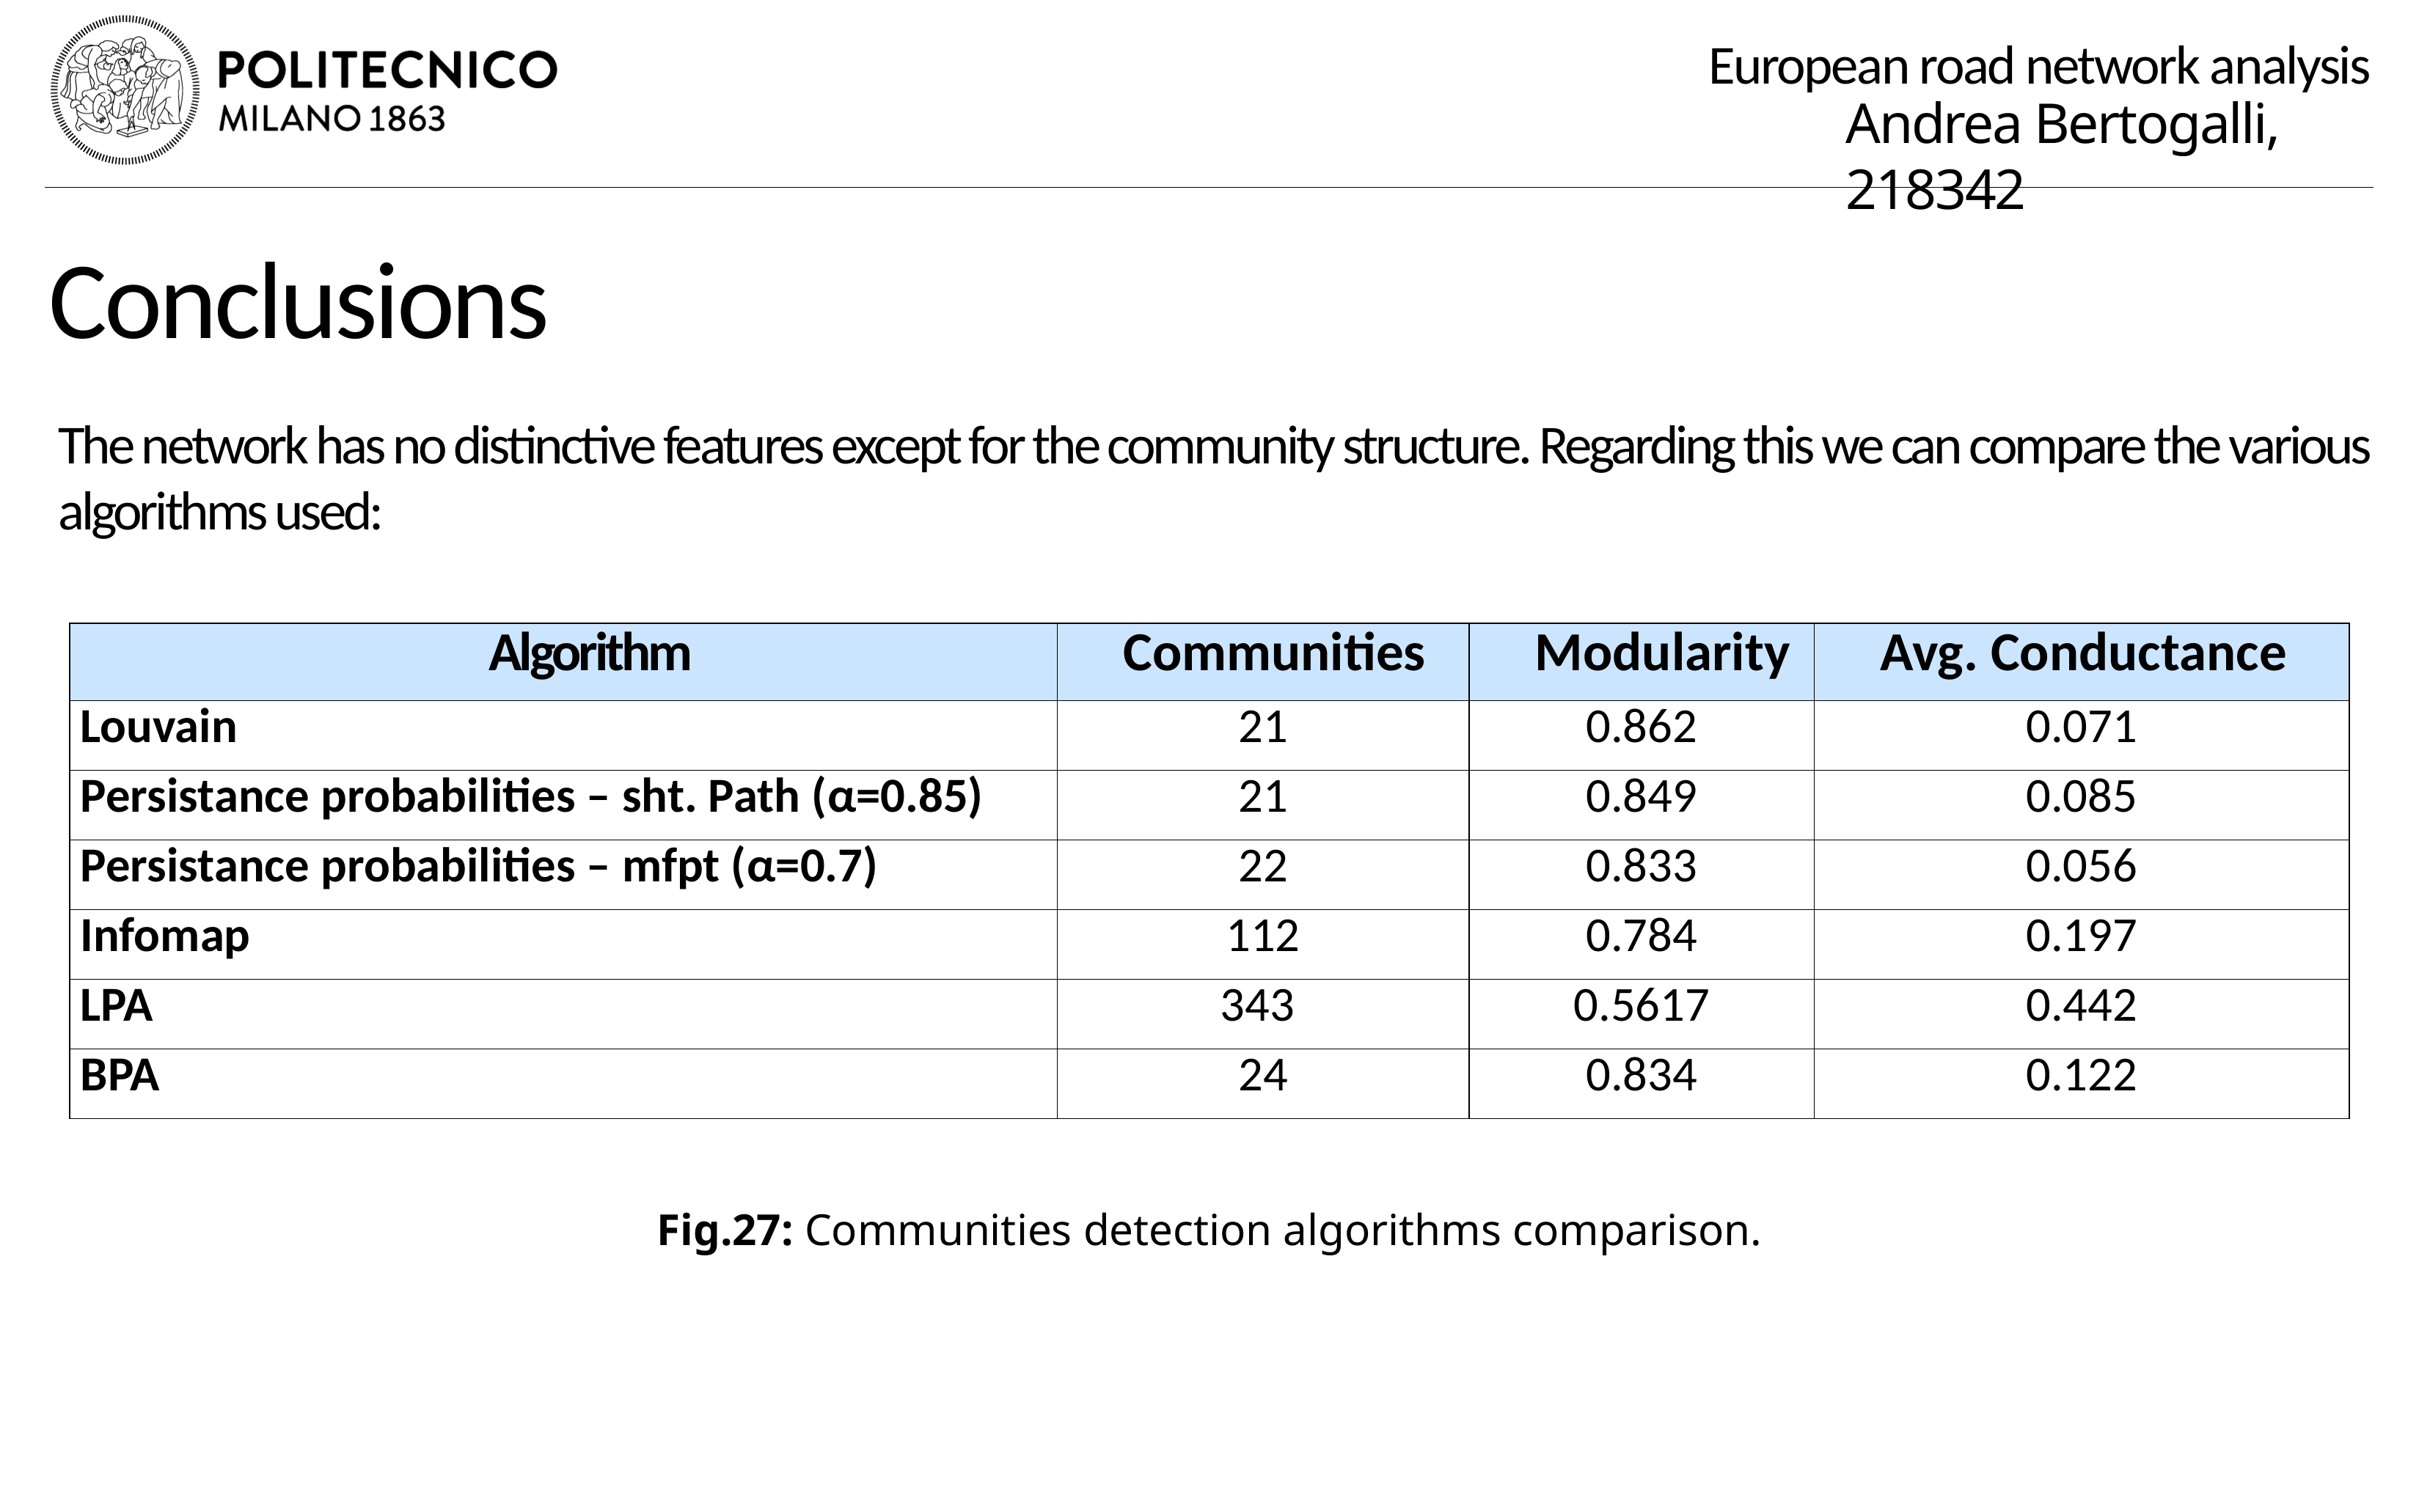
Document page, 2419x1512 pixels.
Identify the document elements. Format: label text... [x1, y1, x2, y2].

table_cell BPA [70, 1049, 1057, 1118]
table_header Communities [1058, 624, 1468, 700]
table_header Modularity [1470, 624, 1814, 700]
table_cell 112 [1058, 910, 1468, 979]
table_cell 0.784 [1470, 910, 1814, 979]
table_header Algorithm [70, 624, 1057, 700]
text_box Andrea Bertogalli, 218342 [1750, 87, 2419, 221]
table_cell 0.833 [1470, 840, 1814, 909]
table_cell Infomap [70, 910, 1057, 979]
table_cell 0.085 [1815, 771, 2349, 840]
table_cell Louvain [70, 701, 1057, 770]
table_cell 0.197 [1815, 910, 2349, 979]
table_cell 0.056 [1815, 840, 2349, 909]
table_cell 21 [1058, 771, 1468, 840]
table_cell Persistance probabilities – mfpt (α=0.7) [70, 840, 1057, 909]
text_box The network has no distinctive features except for the community structure. Regarding this we can compare the various algorithms used: [0, 407, 2393, 541]
table_cell 0.862 [1470, 701, 1814, 770]
picture [45, 12, 645, 166]
table_cell 21 [1058, 701, 1468, 770]
table_cell Persistance probabilities – sht. Path (α=0.85) [70, 771, 1057, 840]
table_cell 0.5617 [1470, 980, 1814, 1049]
table_cell 0.122 [1815, 1049, 2349, 1118]
table_cell 24 [1058, 1049, 1468, 1118]
table_cell LPA [70, 980, 1057, 1049]
text_box European road network analysis [1612, 27, 2419, 95]
table_cell 343 [1058, 980, 1468, 1049]
table_cell 0.071 [1815, 701, 2349, 770]
table_cell 22 [1058, 840, 1468, 909]
text_box Conclusions [0, 227, 2200, 361]
table_header Avg. Conductance [1815, 624, 2349, 700]
text_box Fig.27: Communities detection algorithms comparison. [466, 1197, 1953, 1260]
table_cell 0.834 [1470, 1049, 1814, 1118]
table_cell 0.442 [1815, 980, 2349, 1049]
table_cell 0.849 [1470, 771, 1814, 840]
